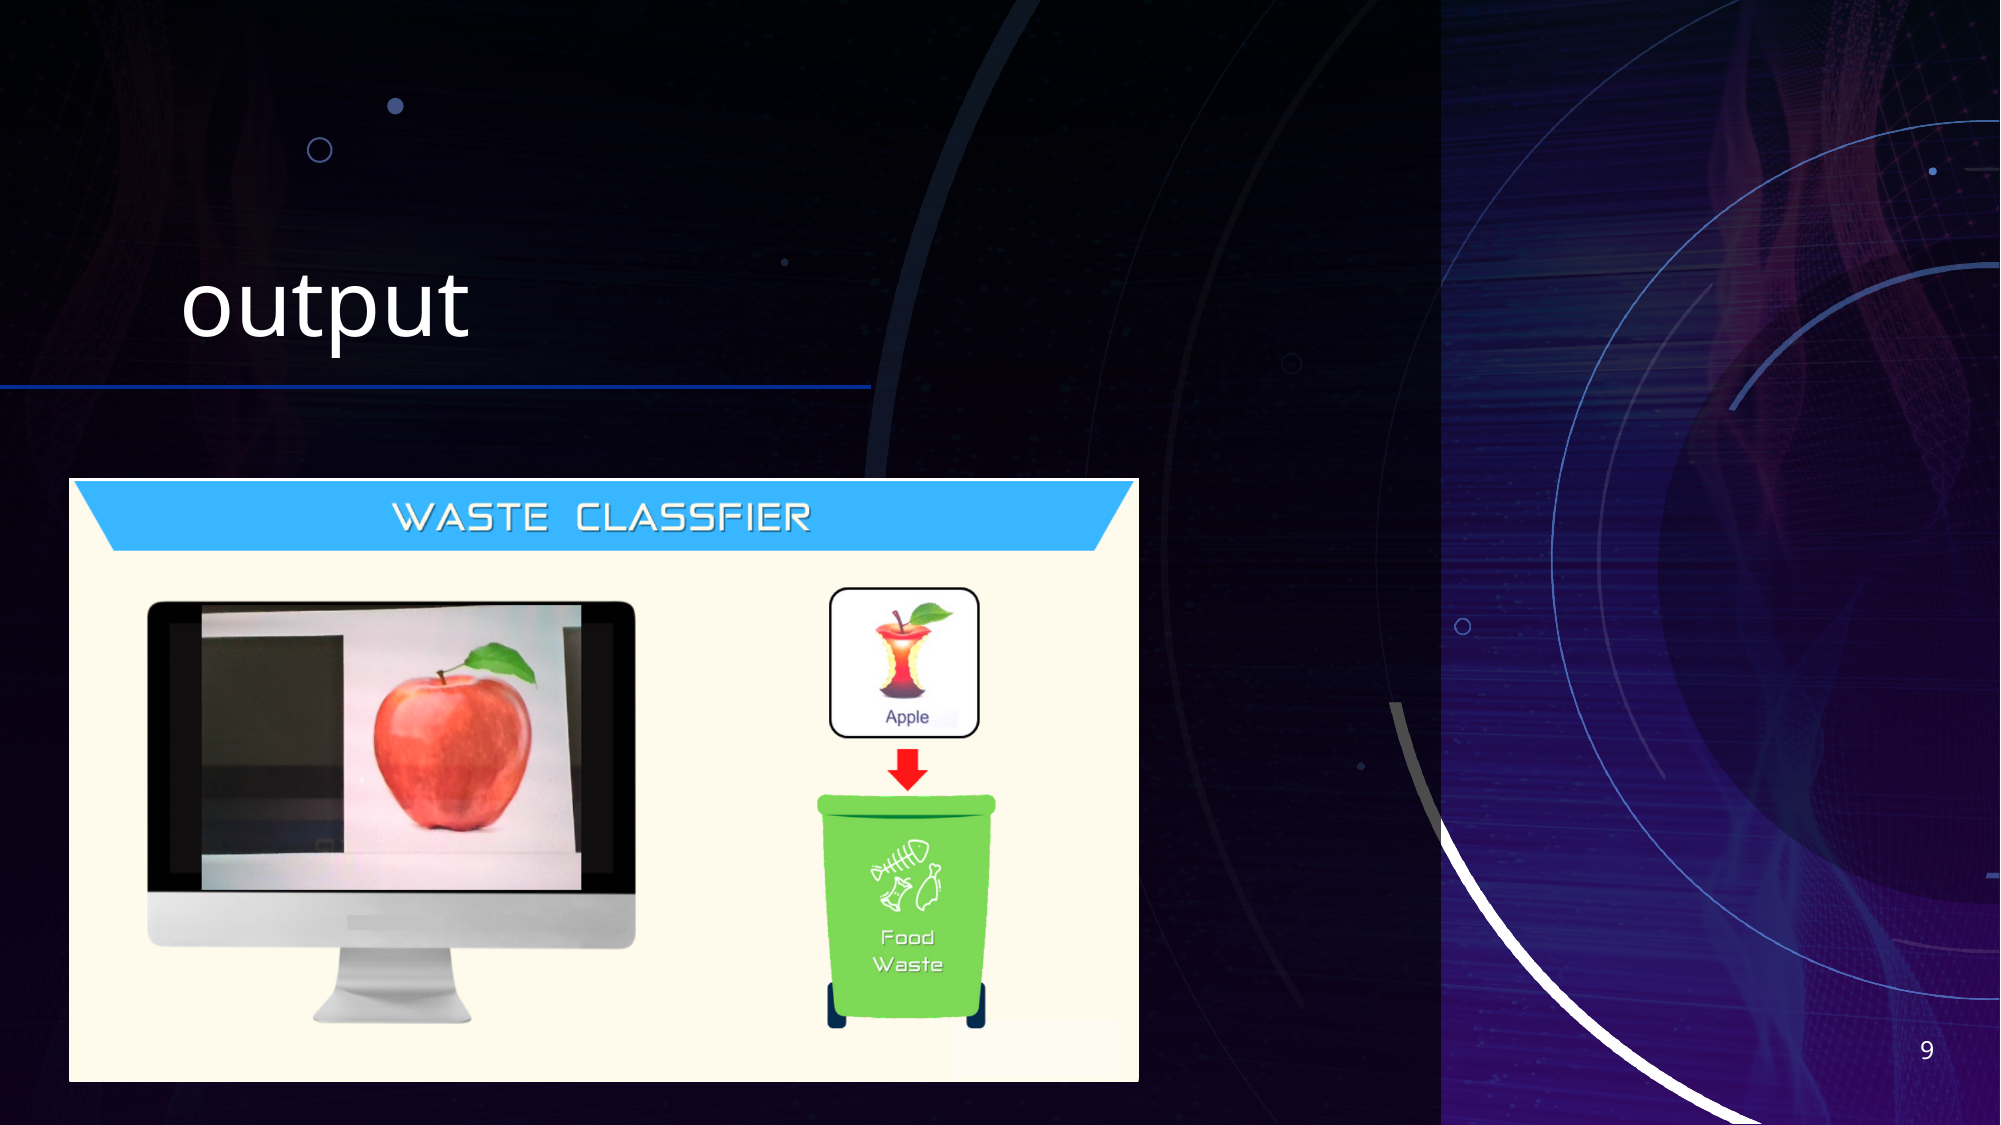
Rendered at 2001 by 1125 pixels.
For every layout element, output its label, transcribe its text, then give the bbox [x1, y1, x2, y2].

picture [69, 0, 2000, 1124]
footer Scientific findings [55, 1023, 731, 1084]
title output [164, 172, 1299, 364]
slide_number 9 [1499, 1021, 1950, 1082]
